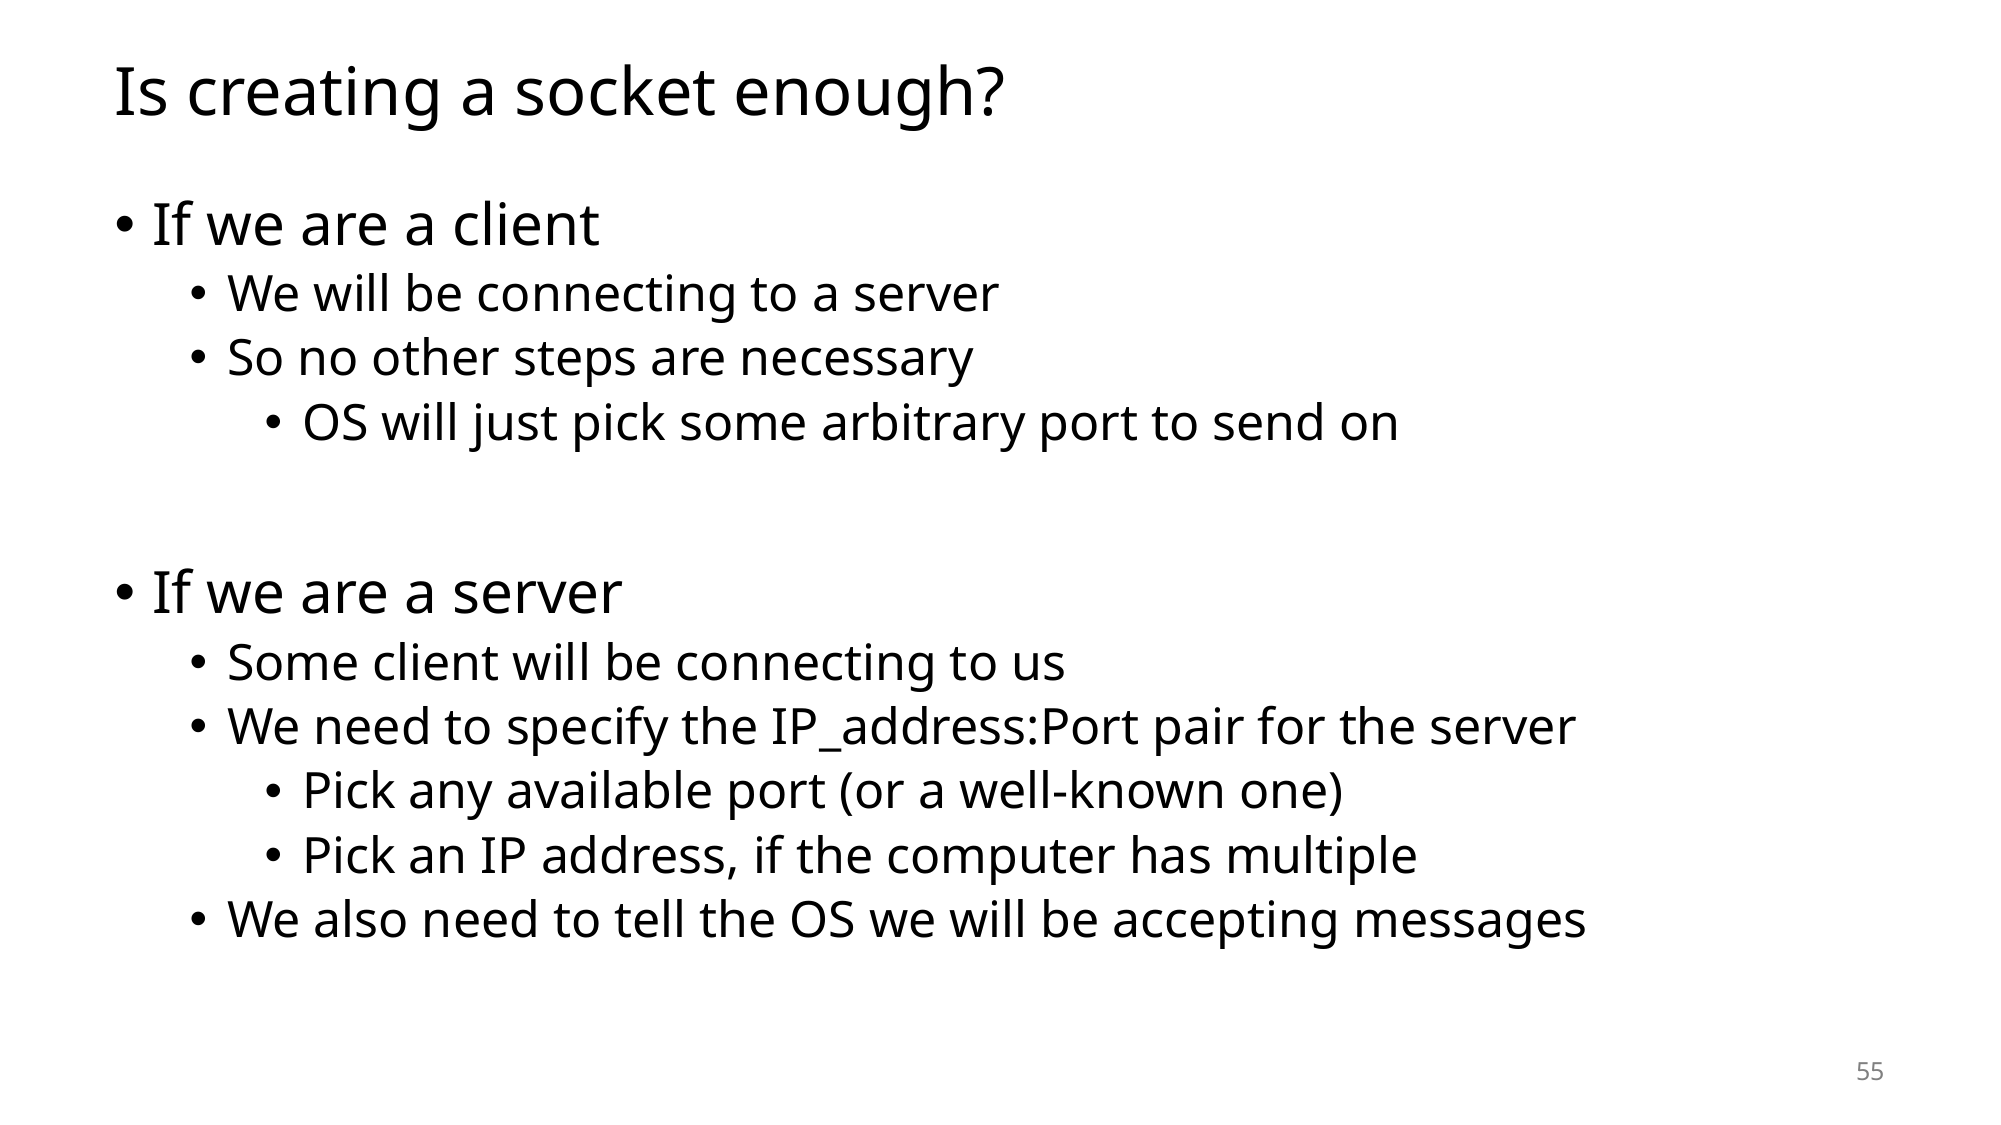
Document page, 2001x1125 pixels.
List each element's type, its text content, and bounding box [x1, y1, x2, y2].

slide_number 55 [1749, 1042, 1900, 1103]
title Is creating a socket enough? [99, 37, 1900, 150]
list If we are a client We will be connecting to a server So no other steps are necessary OS will just pick some arbitrary port to send on If we are a server Some client will be connecting to us We need to specify the IP_address:Port pair for the server Pick any available port (or a well-known one) Pick an IP address, if the computer has multiple We also need to tell the OS we will be accepting messages [99, 187, 1900, 1013]
